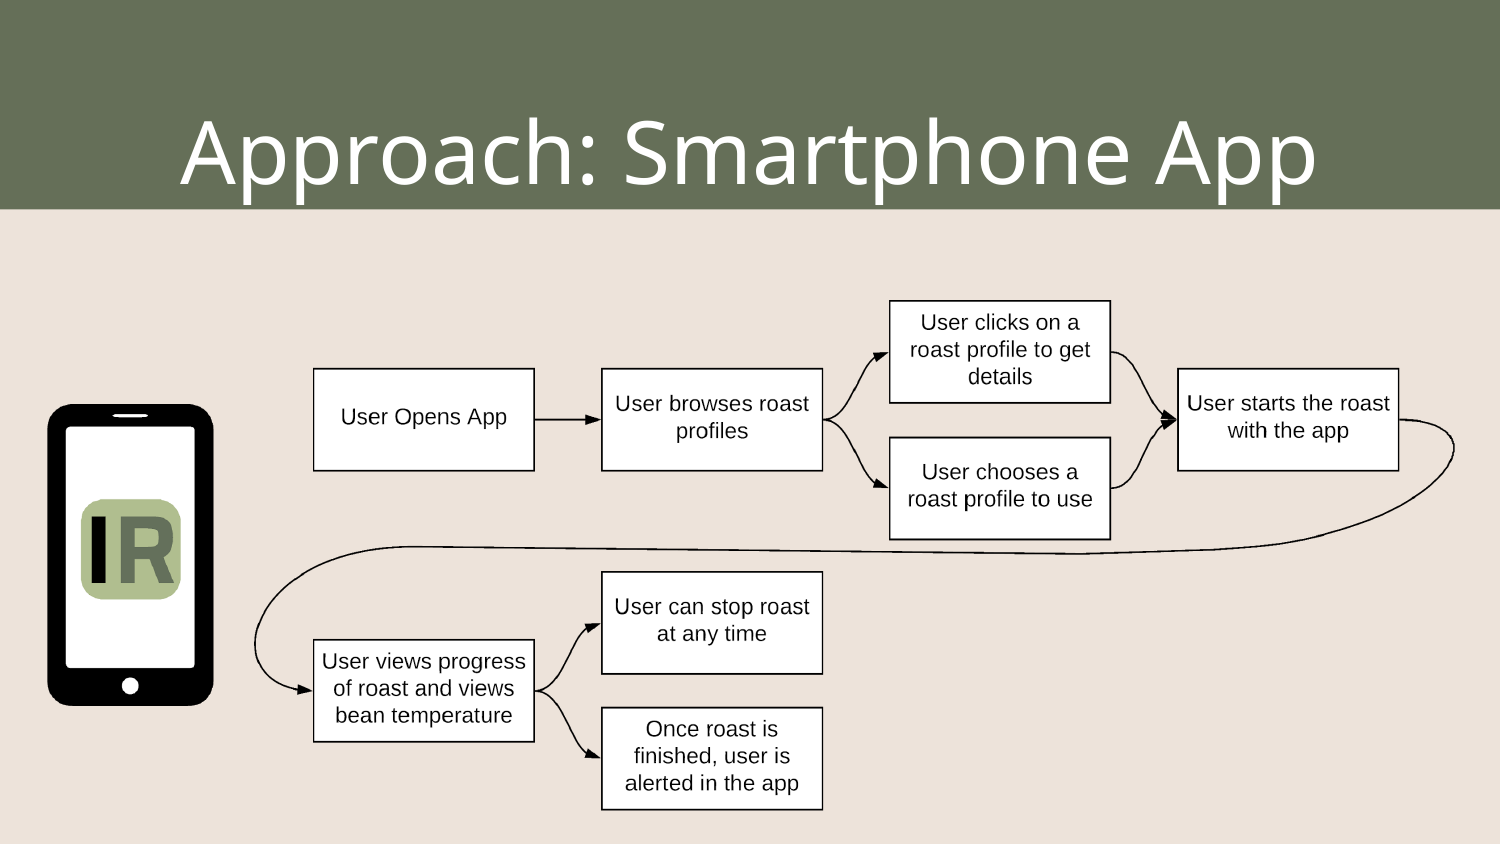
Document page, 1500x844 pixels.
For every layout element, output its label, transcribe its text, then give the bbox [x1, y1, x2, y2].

picture [16, 272, 1474, 838]
title Approach: Smartphone App [51, 82, 1449, 185]
